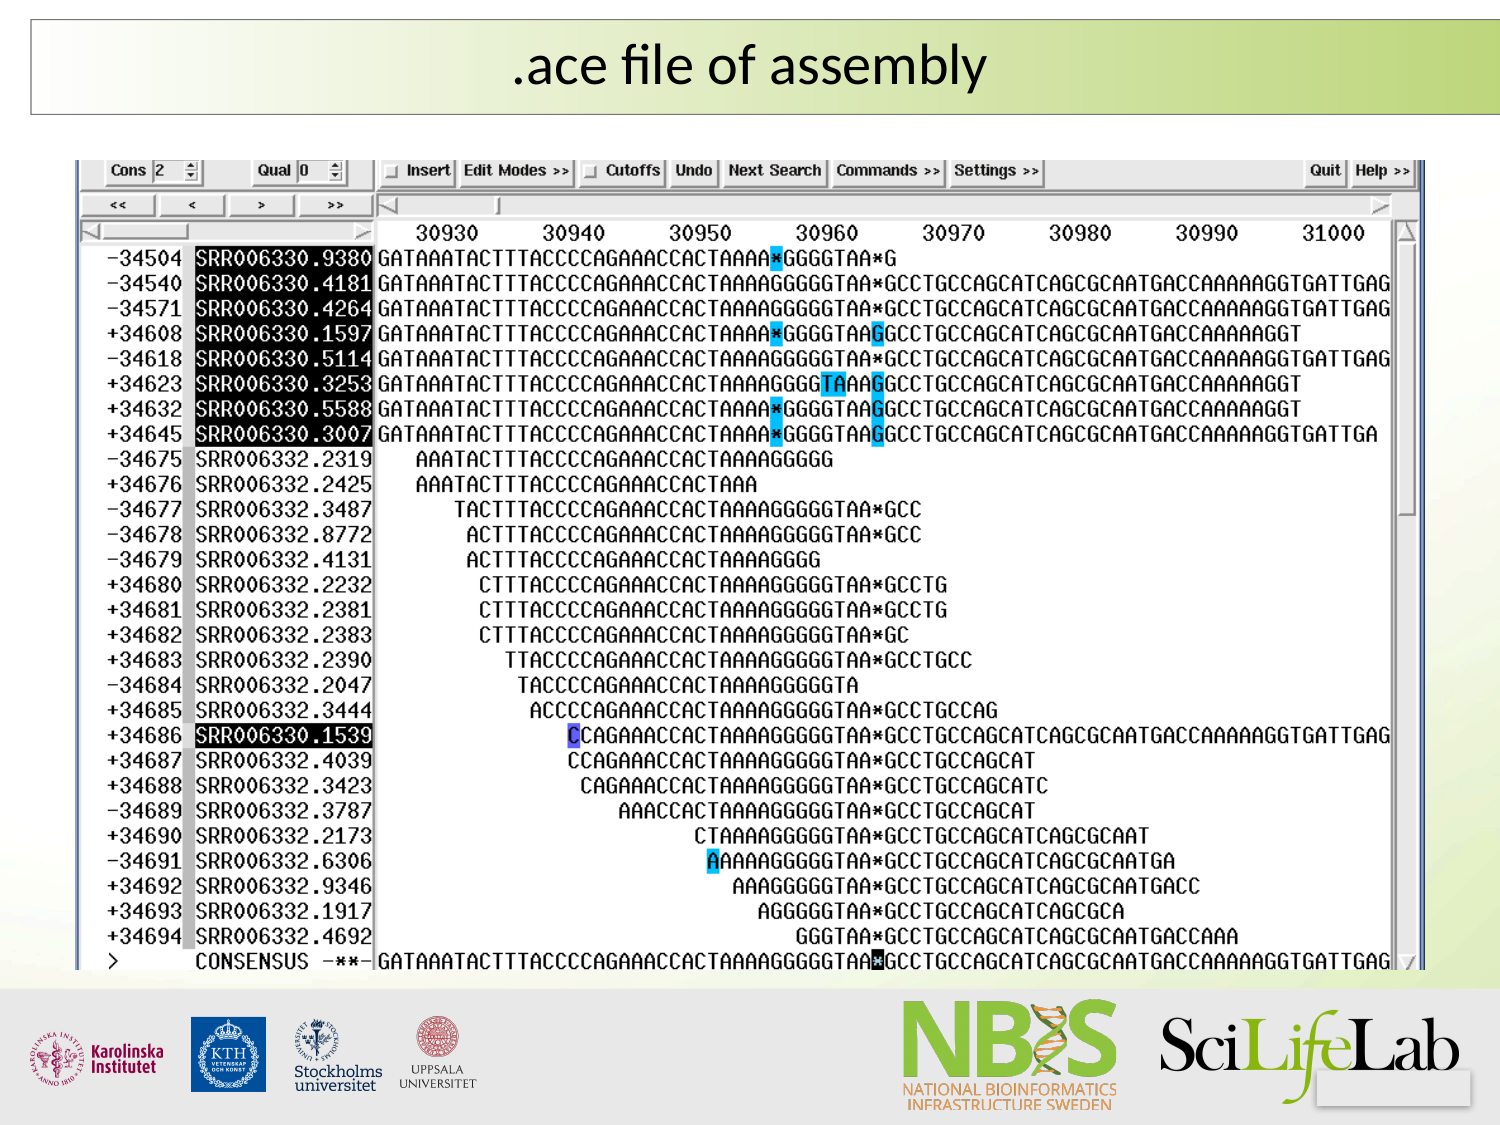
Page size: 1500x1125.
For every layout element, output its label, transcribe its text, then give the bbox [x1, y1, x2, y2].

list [74, 160, 1426, 970]
picture [0, 0, 1500, 1125]
title .ace file of assembly [75, 19, 1425, 114]
